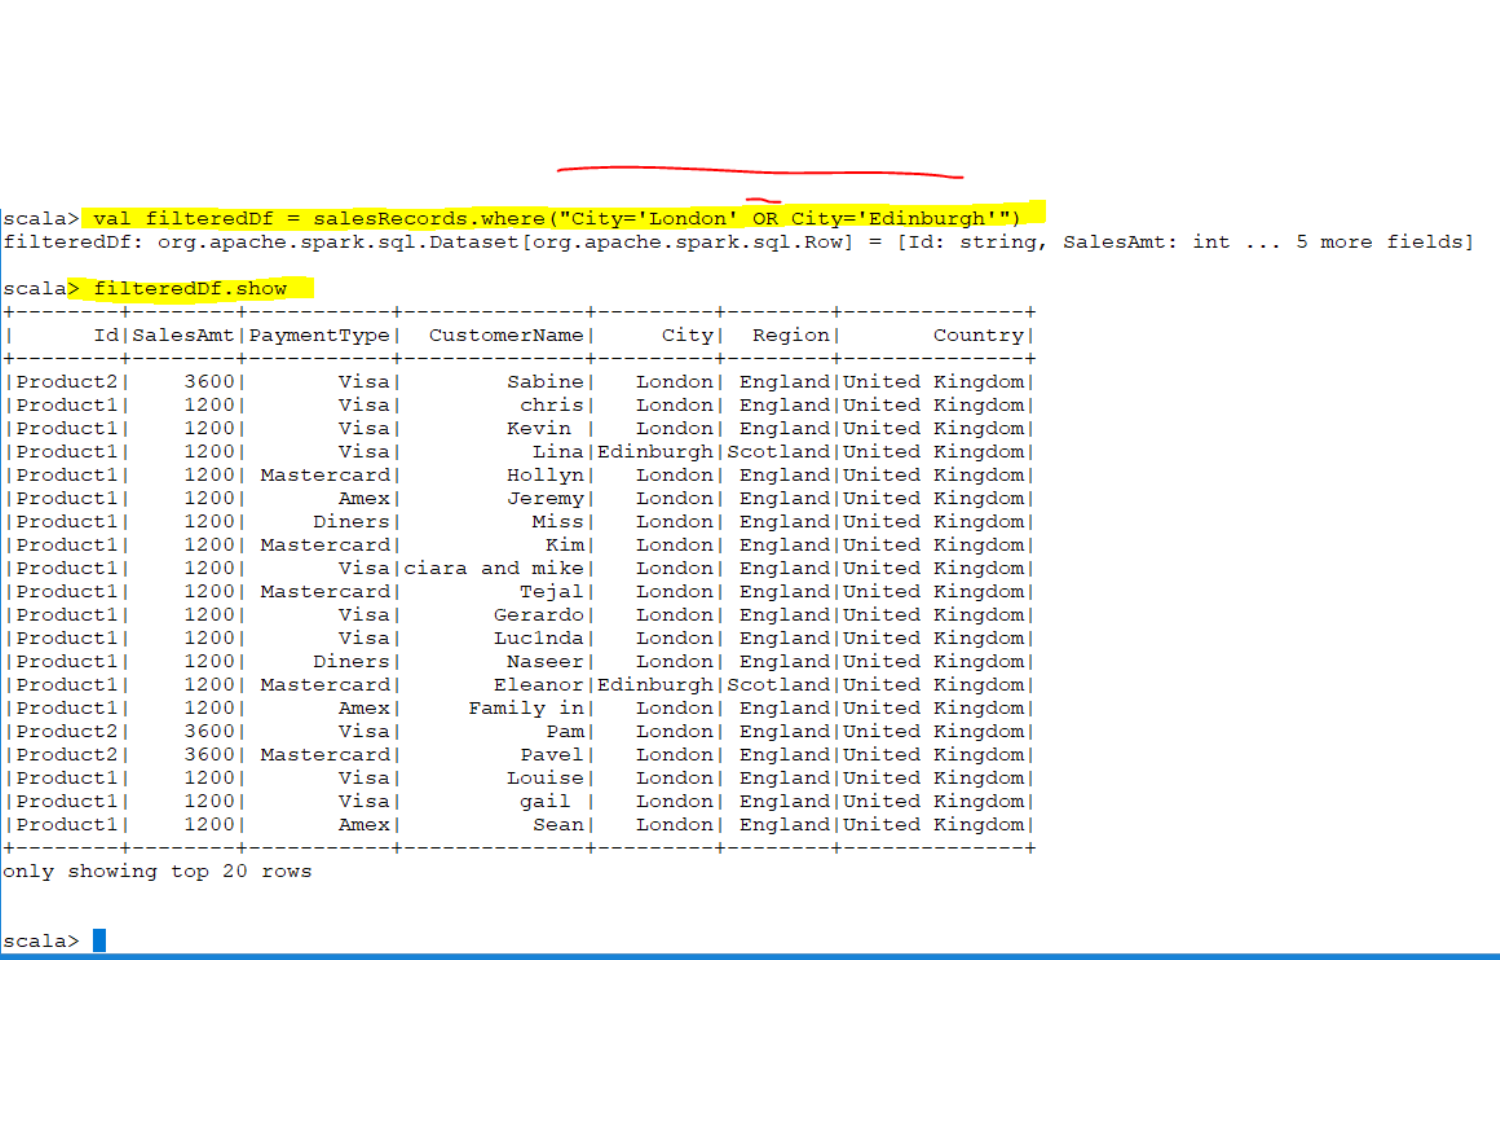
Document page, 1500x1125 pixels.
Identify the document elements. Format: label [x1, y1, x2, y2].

picture [0, 165, 1500, 960]
